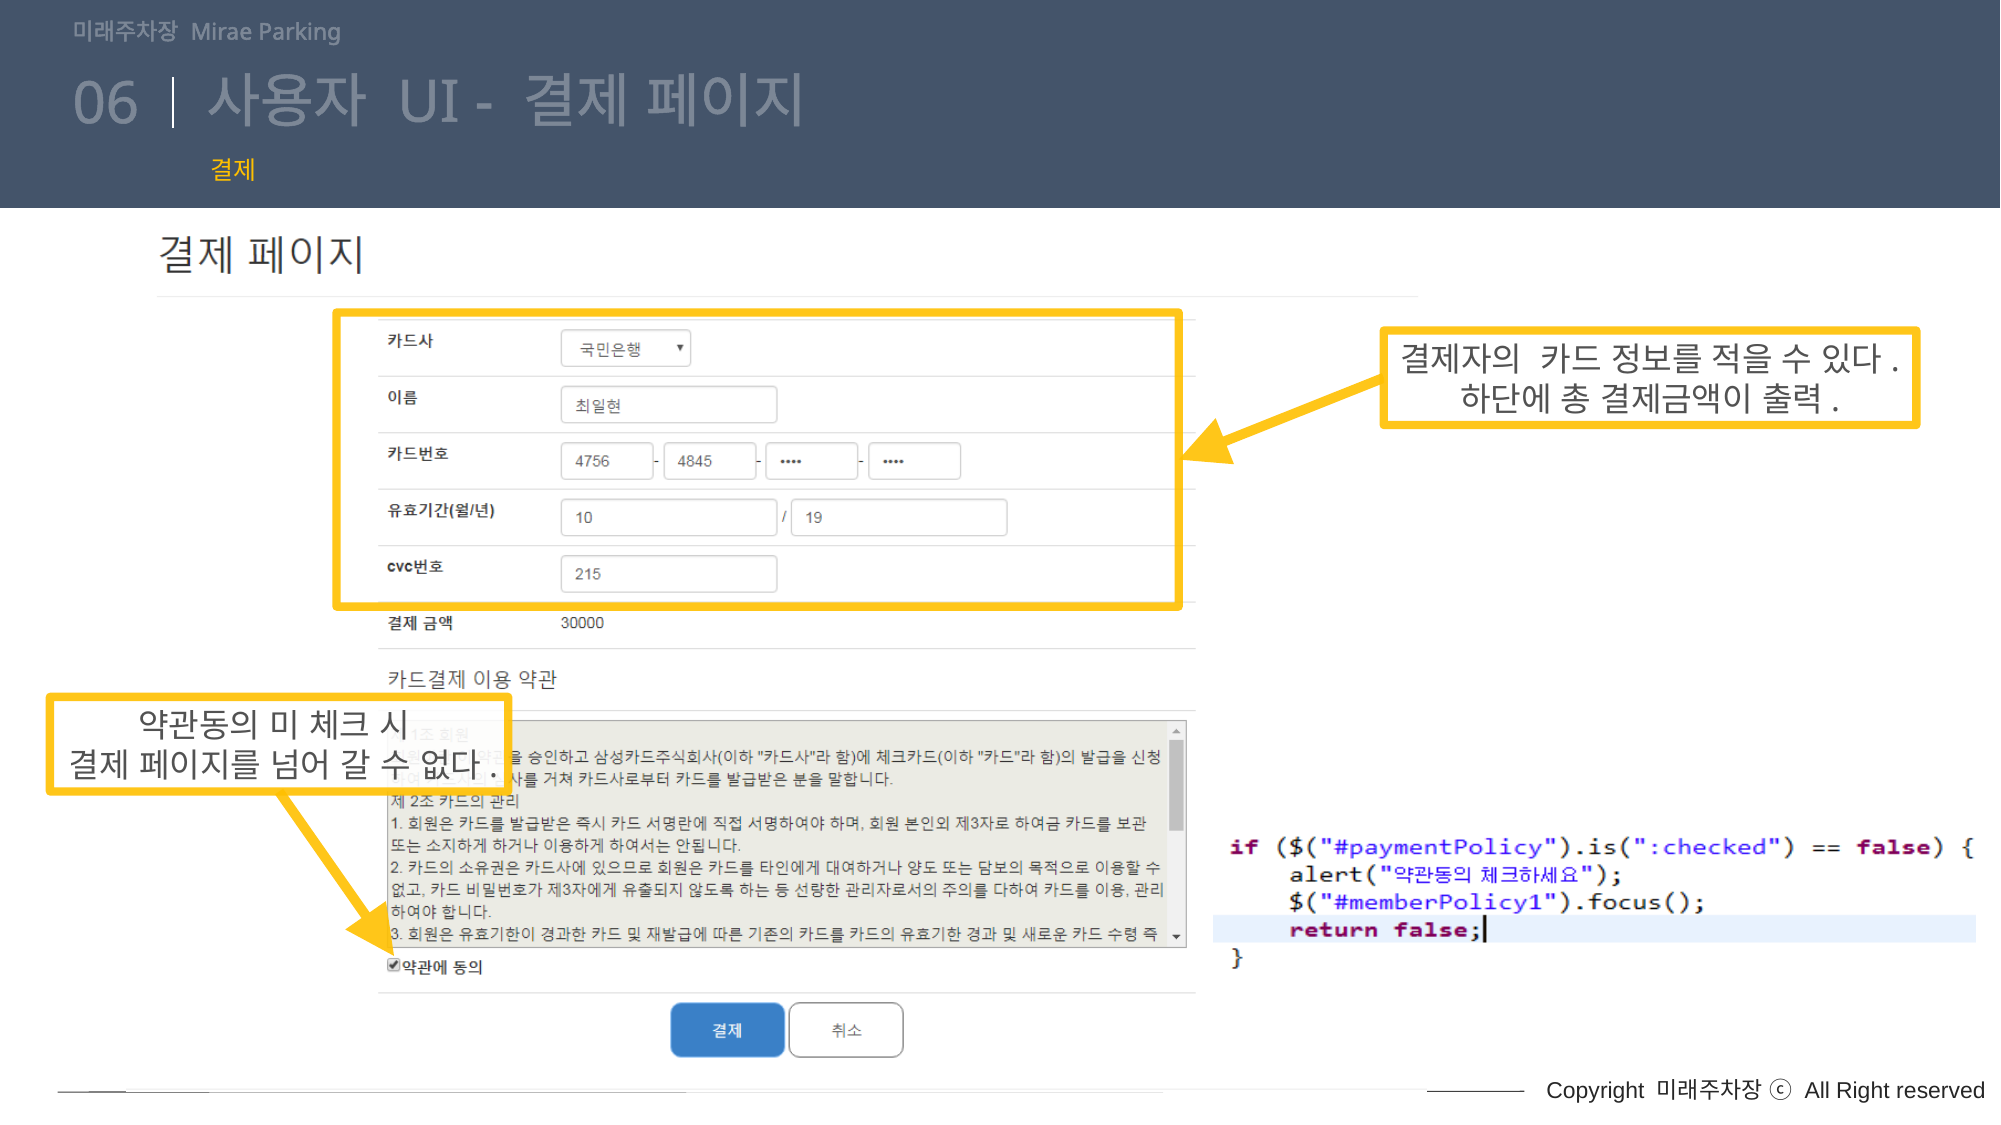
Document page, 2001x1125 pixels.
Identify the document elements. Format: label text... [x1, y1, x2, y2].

list 결제 [196, 153, 880, 190]
text_box 약관동의 미 체크 시 결제 페이지를 넘어 갈 수 없다. [49, 696, 125, 792]
list 06 [57, 65, 199, 144]
list 미래주차장 Mirae Parking [57, 12, 407, 53]
title 사용자 UI - 결제 페이지 [191, 63, 1093, 143]
text_box 결제자의 카드 정보를 적을 수 있다. 하단에 총 결제금액이 출력. [1427, 330, 1917, 426]
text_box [1178, 378, 1384, 462]
picture [125, 223, 1976, 1092]
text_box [279, 792, 394, 956]
